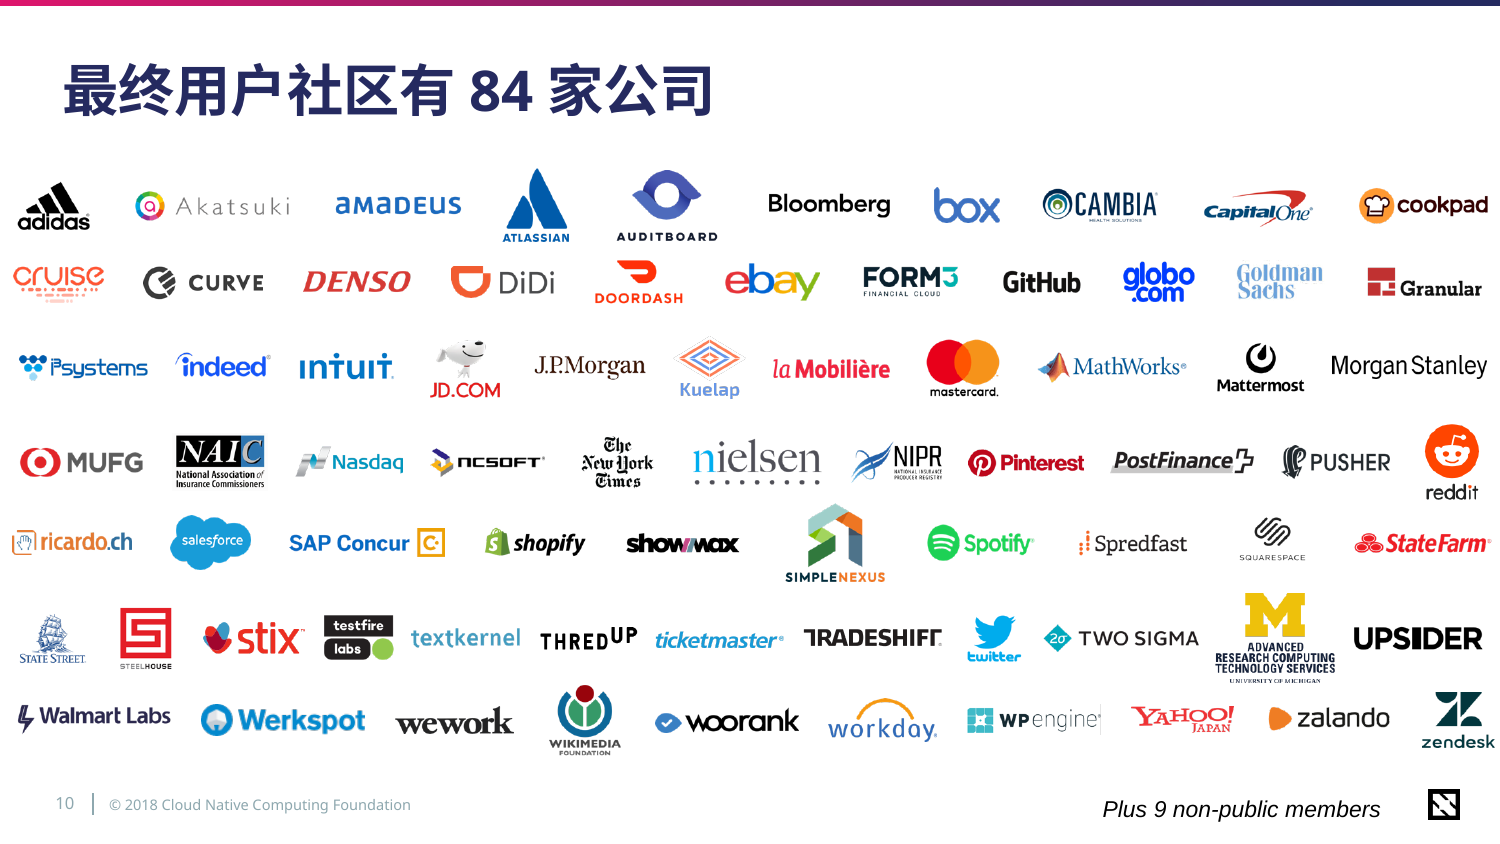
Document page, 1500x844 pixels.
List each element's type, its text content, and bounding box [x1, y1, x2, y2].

picture [297, 348, 400, 386]
picture [1351, 623, 1486, 652]
picture [572, 434, 663, 489]
picture [451, 265, 554, 298]
picture [143, 261, 263, 302]
picture [850, 440, 942, 483]
picture [609, 170, 725, 241]
picture [16, 612, 89, 664]
picture [1040, 186, 1160, 224]
picture [933, 187, 1000, 223]
picture [172, 432, 268, 491]
picture [1355, 184, 1490, 226]
picture [968, 444, 1084, 479]
picture [625, 531, 740, 554]
picture [483, 525, 587, 560]
picture [1428, 789, 1460, 820]
picture [1331, 355, 1488, 380]
picture [1033, 349, 1189, 386]
picture [16, 444, 146, 479]
picture [1215, 341, 1306, 394]
picture [12, 530, 132, 555]
picture [1234, 254, 1325, 309]
picture [207, 710, 227, 730]
picture [170, 515, 251, 570]
picture [394, 706, 515, 734]
picture [1364, 265, 1485, 298]
picture [859, 262, 962, 301]
picture [1215, 593, 1335, 683]
picture [800, 626, 944, 650]
picture [502, 168, 569, 242]
picture [1130, 706, 1234, 734]
picture [15, 702, 172, 737]
picture [425, 336, 506, 399]
picture [926, 524, 1035, 561]
picture [1280, 444, 1390, 479]
picture [1200, 181, 1316, 230]
picture [778, 503, 888, 582]
picture [289, 528, 445, 557]
picture [219, 703, 365, 736]
picture [12, 253, 104, 310]
picture [1001, 267, 1082, 296]
picture [1073, 524, 1193, 561]
picture [16, 180, 90, 230]
picture [1231, 507, 1312, 578]
picture [201, 703, 214, 714]
picture [536, 624, 639, 651]
picture [917, 330, 1008, 405]
picture [1043, 623, 1199, 652]
title 最终用户社区有84家公司 [42, 52, 1458, 126]
picture [690, 436, 824, 488]
picture [593, 258, 685, 305]
picture [828, 698, 937, 742]
picture [201, 726, 213, 736]
picture [1416, 419, 1489, 505]
picture [130, 189, 294, 221]
picture [321, 613, 395, 663]
picture [771, 355, 891, 380]
picture [1263, 703, 1392, 737]
picture [967, 704, 1101, 735]
picture [294, 439, 404, 484]
picture [544, 680, 625, 759]
picture [1422, 691, 1495, 748]
picture [532, 353, 647, 381]
picture [655, 706, 799, 733]
picture [723, 253, 820, 311]
picture [202, 622, 306, 654]
picture [302, 264, 412, 299]
picture [333, 195, 463, 215]
picture [411, 623, 520, 653]
picture [764, 167, 894, 244]
text_box Plus 9 non-public members [1091, 782, 1409, 824]
picture [655, 621, 784, 655]
picture [960, 611, 1027, 664]
picture [15, 351, 150, 383]
picture [1110, 447, 1254, 477]
picture [105, 606, 186, 670]
picture [430, 442, 546, 482]
picture [1350, 530, 1494, 555]
picture [1121, 259, 1195, 304]
picture [175, 350, 271, 385]
picture [673, 336, 746, 399]
